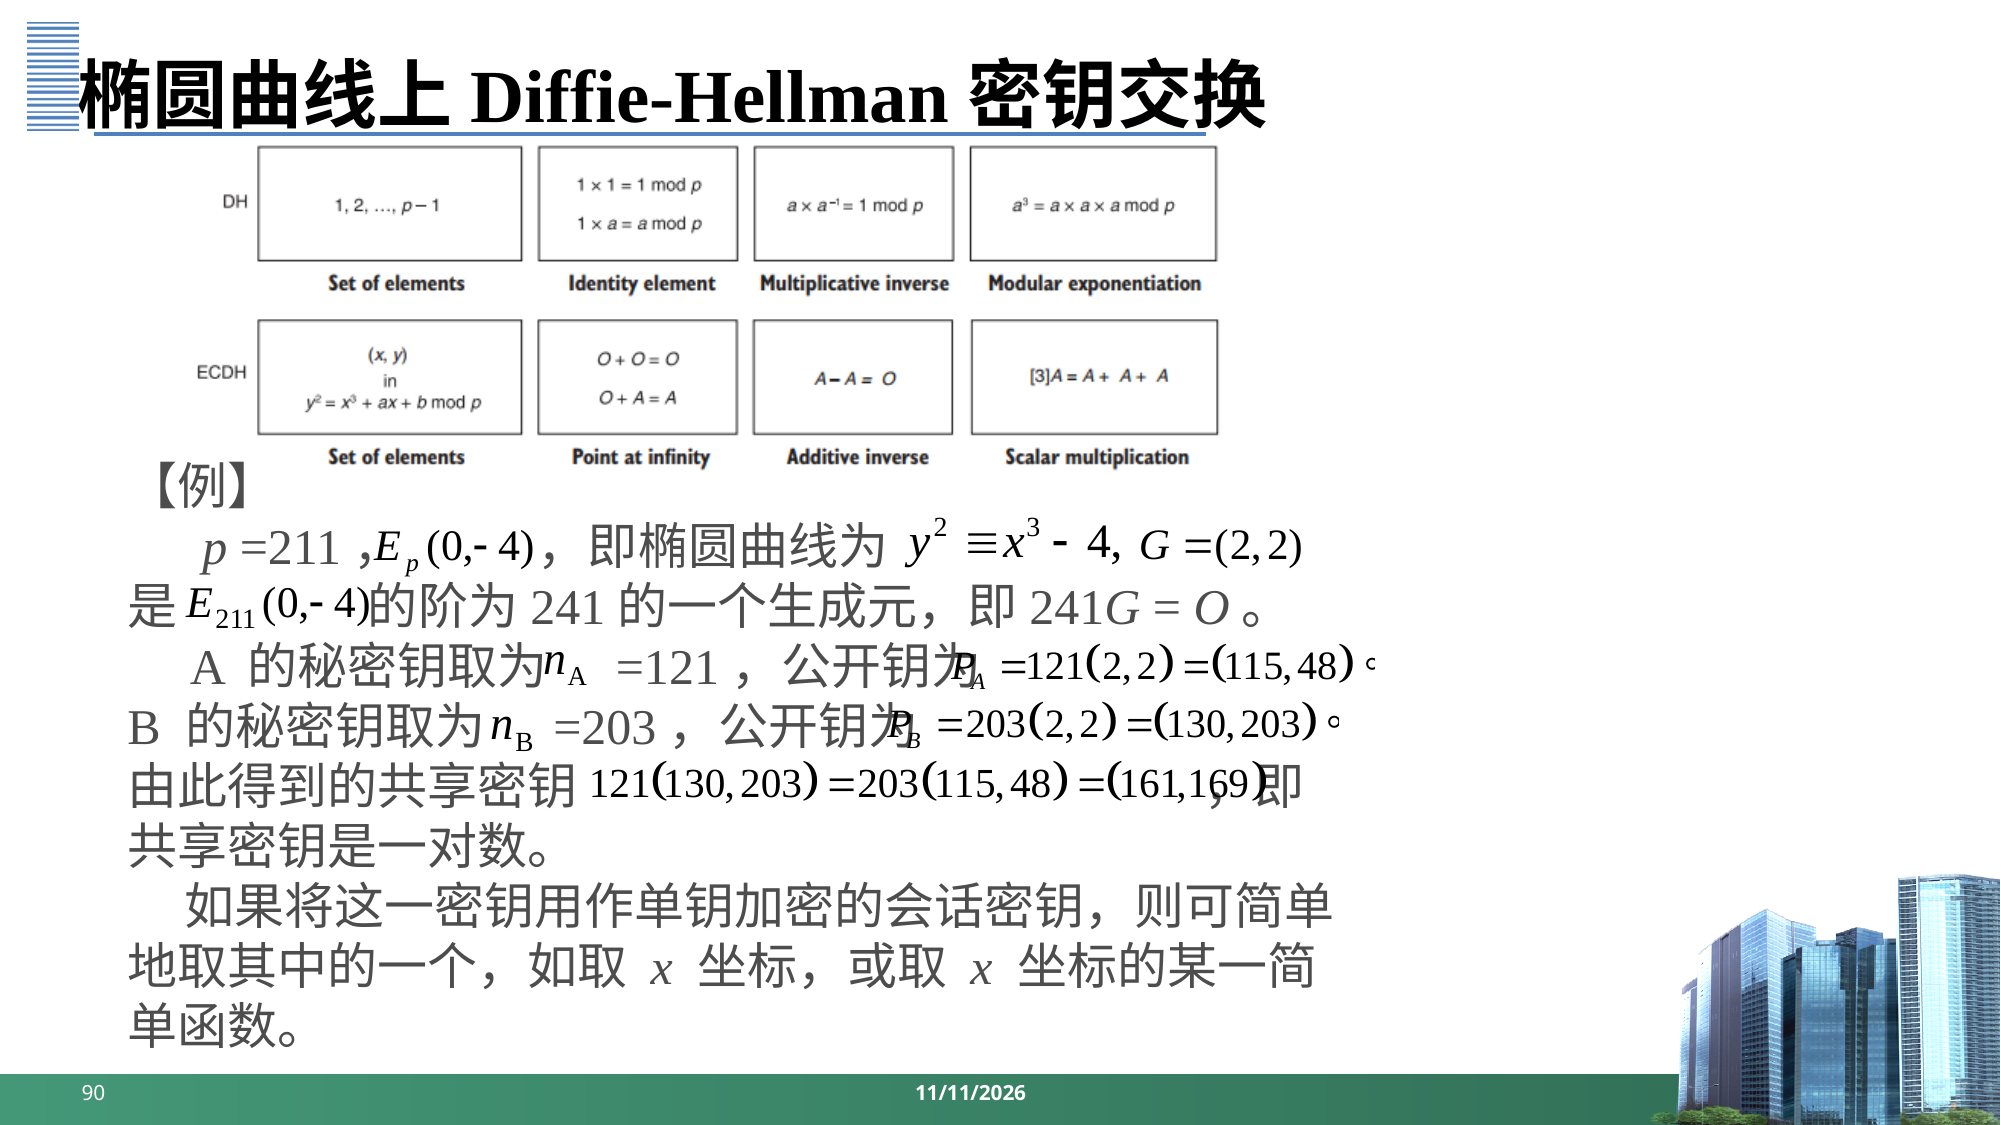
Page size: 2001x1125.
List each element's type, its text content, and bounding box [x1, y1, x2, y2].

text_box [896, 505, 1131, 578]
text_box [365, 516, 543, 586]
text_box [943, 635, 1376, 703]
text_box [536, 626, 595, 694]
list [186, 120, 1238, 476]
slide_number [900, 1072, 1367, 1113]
slide_number 90 [66, 1072, 184, 1113]
picture [26, 22, 79, 131]
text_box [177, 573, 378, 638]
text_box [1133, 519, 1311, 578]
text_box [586, 752, 1273, 822]
title 椭圆曲线上Diffie-Hellman密钥交换 [62, 46, 1647, 139]
text_box 【例】 p =211， ，即椭圆曲线为 是 的阶为241的一个生成元，即241G = O。 A 的秘密钥取为 =121，公开钥为 B 的秘密钥取为 =203，公开钥为 由此得到的共享密钥 ，即共享密钥是一对数。 如果将这一密钥用作单钥加密的会话密钥，则可简单地取其中的一个，如取 x 坐标，或取 x 坐标的某一简单函数。 [112, 446, 1367, 1062]
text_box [879, 694, 1339, 762]
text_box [483, 691, 543, 760]
